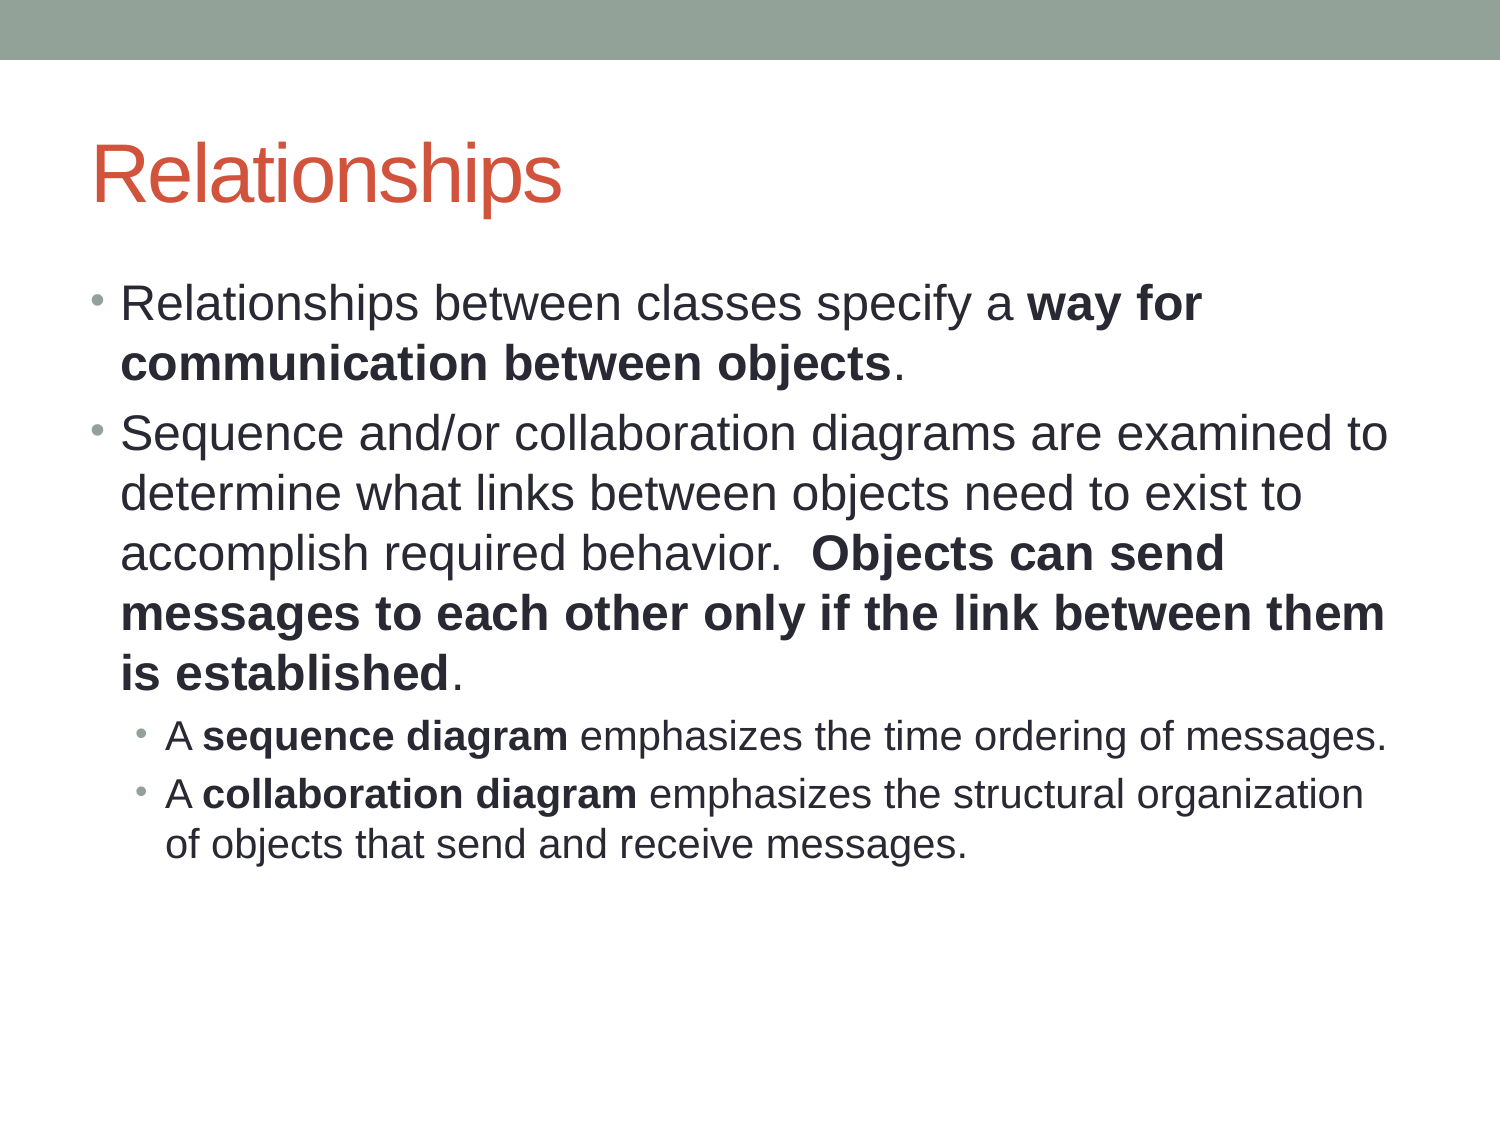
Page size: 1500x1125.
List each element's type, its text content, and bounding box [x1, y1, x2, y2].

title Relationships [75, 87, 1425, 250]
list Relationships between classes specify a way for communication between objects. Sequence and/or collaboration diagrams are examined to determine what links between objects need to exist to accomplish required behavior. Objects can send messages to each other only if the link between them is established. A sequence diagram emphasizes the time ordering of messages. A collaboration diagram emphasizes the structural organization of objects that send and receive messages. [75, 262, 1425, 1063]
